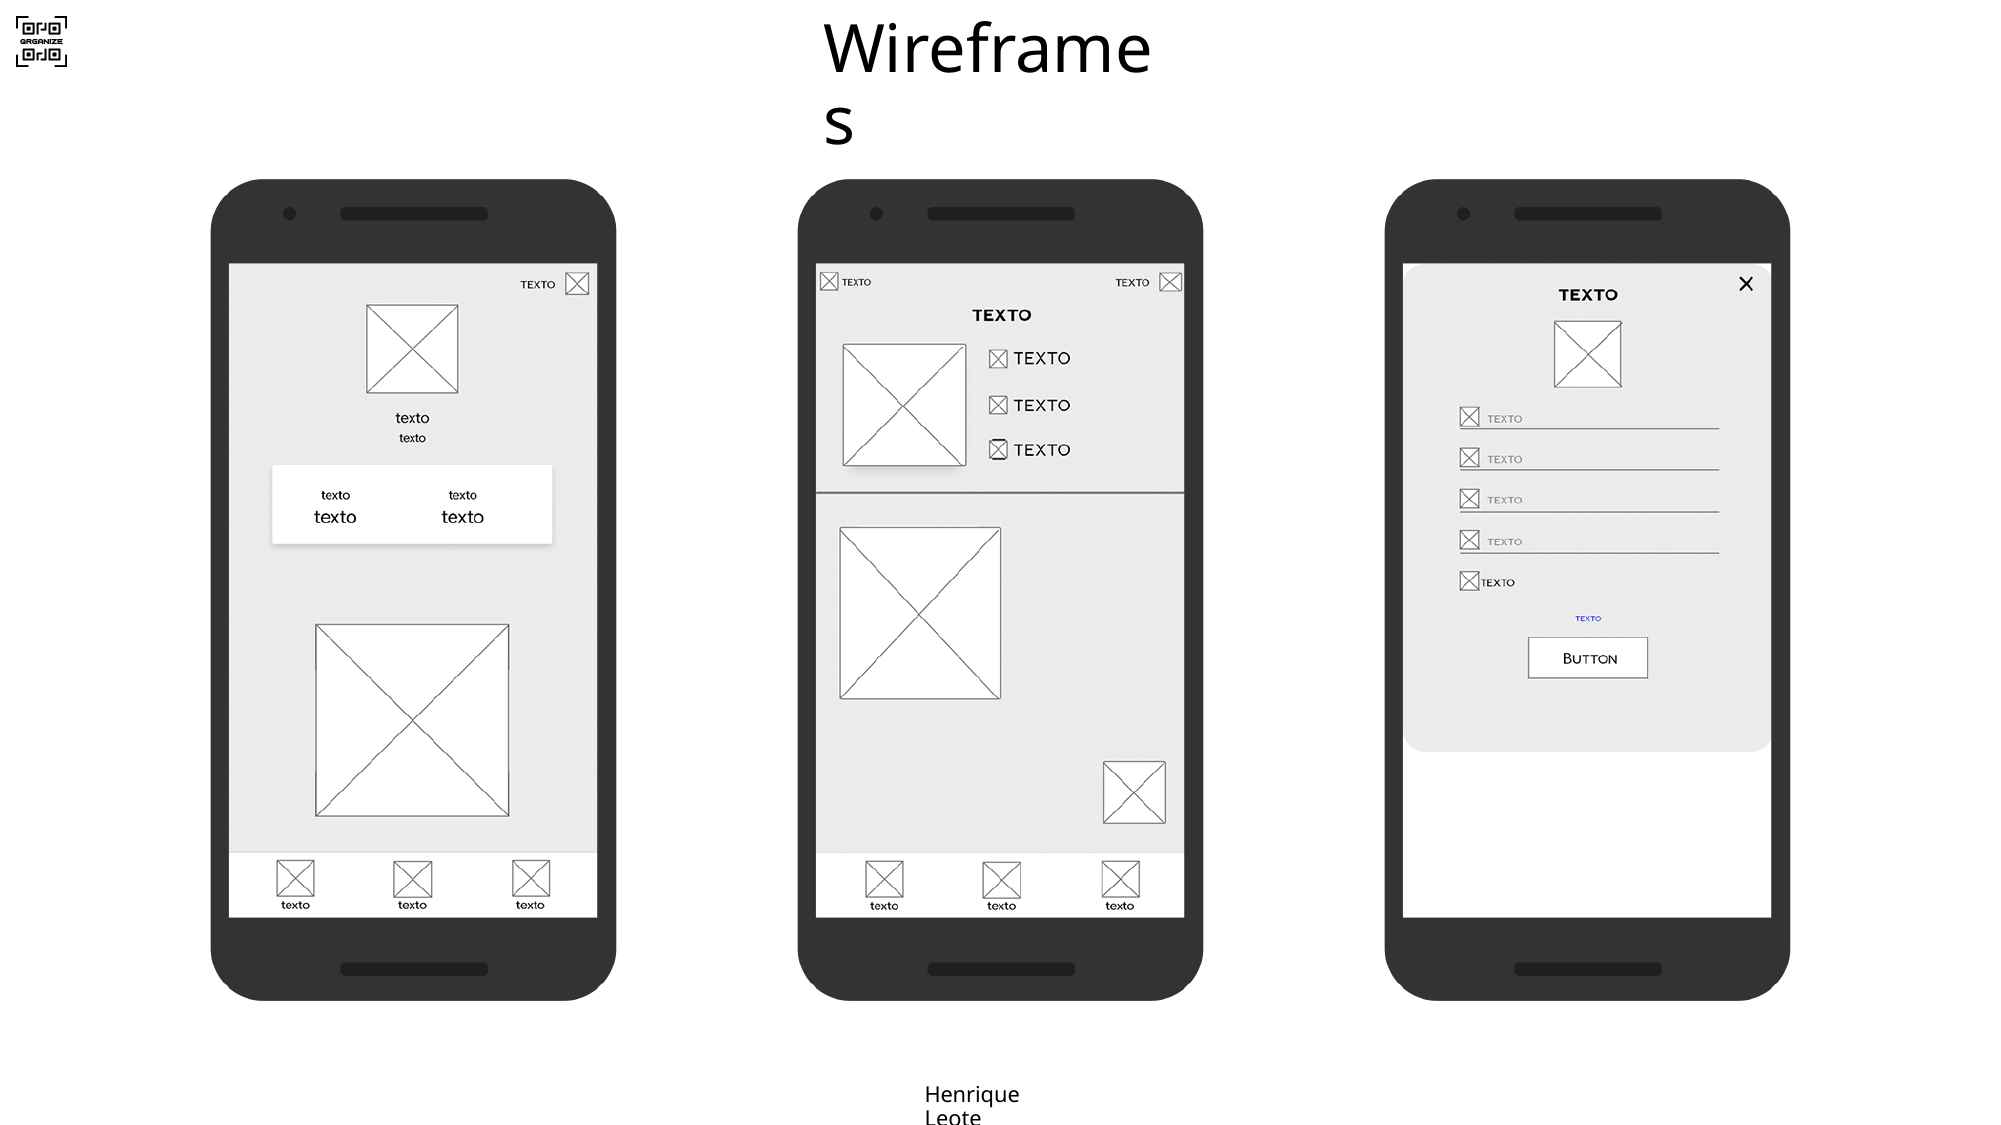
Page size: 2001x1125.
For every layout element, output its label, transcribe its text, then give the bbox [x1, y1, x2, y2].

picture [795, 176, 1205, 1003]
picture [1382, 176, 1792, 1003]
picture [16, 16, 67, 68]
picture [208, 176, 618, 1003]
text_box Wireframes [808, 41, 1192, 133]
text_box Henrique Leote [909, 1090, 1091, 1125]
